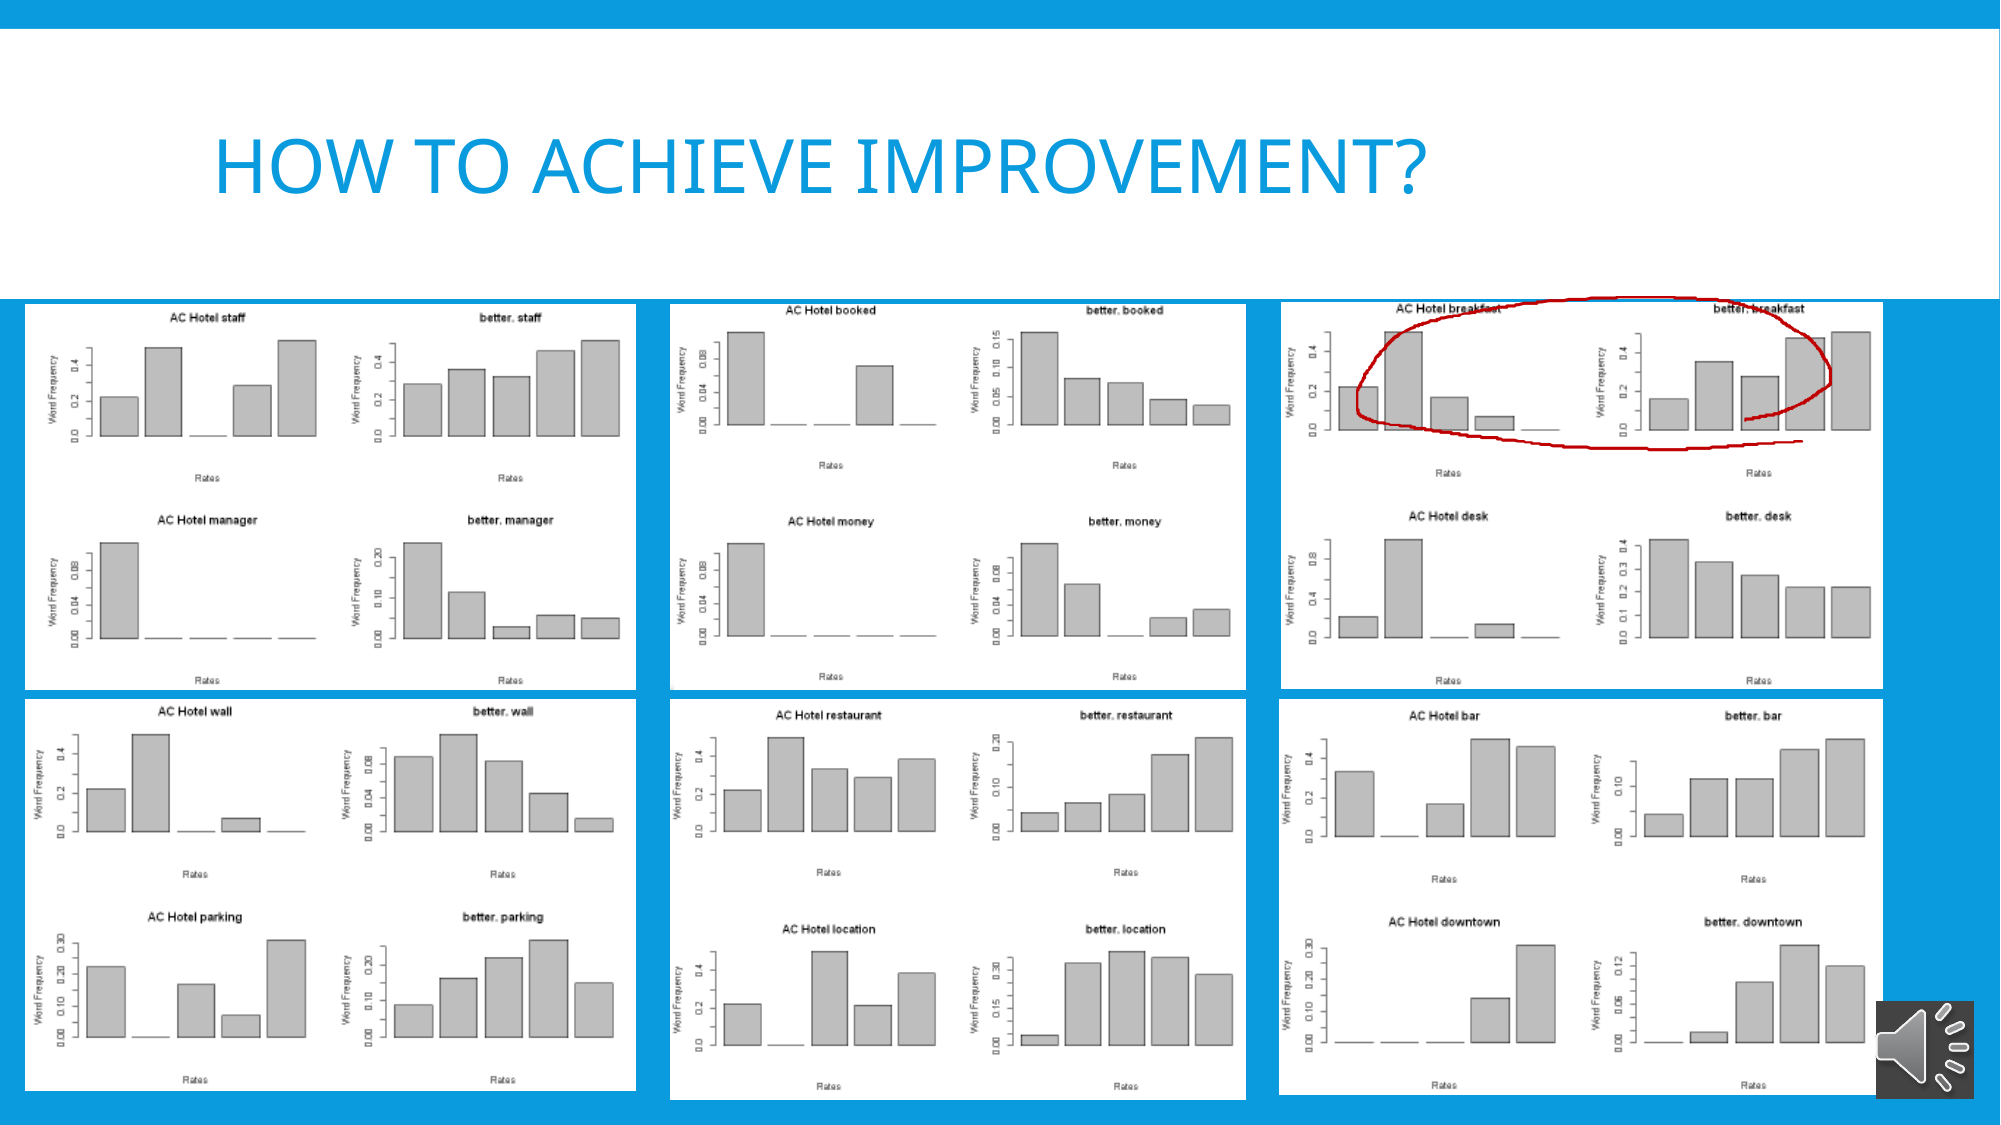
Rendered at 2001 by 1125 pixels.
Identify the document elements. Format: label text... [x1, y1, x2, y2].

picture [26, 700, 635, 1090]
picture [1282, 296, 1882, 688]
picture [1280, 700, 1973, 1098]
picture [671, 305, 1245, 689]
picture [26, 305, 635, 689]
picture [671, 700, 1245, 1099]
title How to achieve improvement? [197, 46, 1803, 295]
